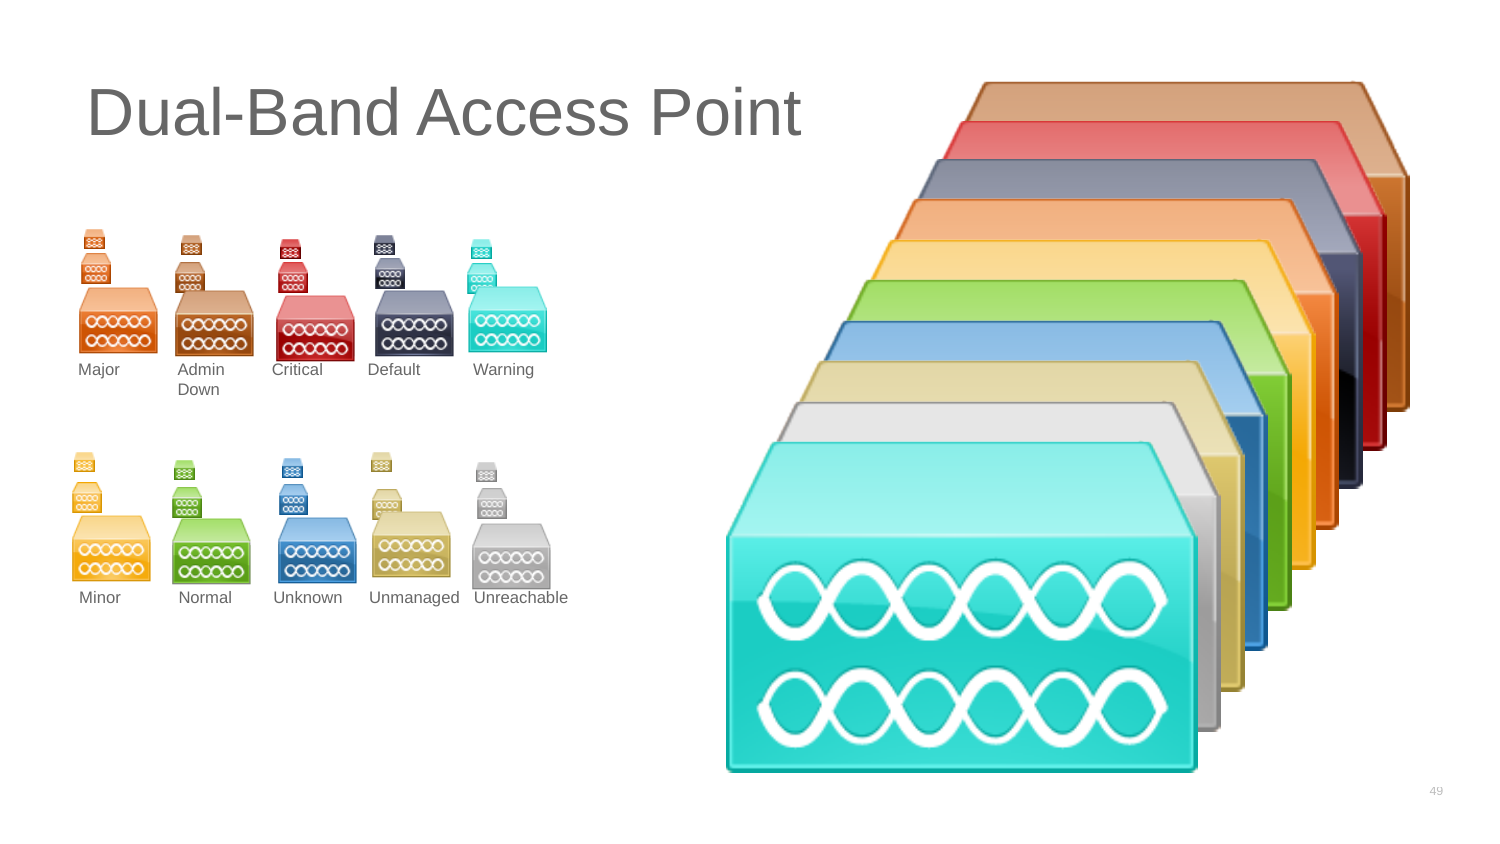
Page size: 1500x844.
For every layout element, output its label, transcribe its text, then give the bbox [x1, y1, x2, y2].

picture [466, 263, 547, 361]
picture [78, 252, 159, 361]
picture [371, 451, 393, 473]
picture [181, 234, 202, 255]
picture [74, 451, 95, 473]
picture [170, 487, 252, 592]
picture [374, 258, 455, 364]
picture [277, 484, 358, 591]
title Dual-Band Access Point [71, 55, 1441, 176]
picture [280, 238, 301, 260]
picture [174, 459, 196, 481]
picture [726, 80, 1410, 773]
picture [275, 261, 356, 369]
picture [84, 228, 105, 249]
picture [470, 488, 552, 597]
picture [71, 482, 153, 589]
picture [371, 489, 453, 585]
picture [470, 238, 492, 259]
picture [174, 261, 256, 364]
picture [282, 457, 303, 478]
picture [475, 461, 497, 483]
picture [374, 234, 395, 255]
